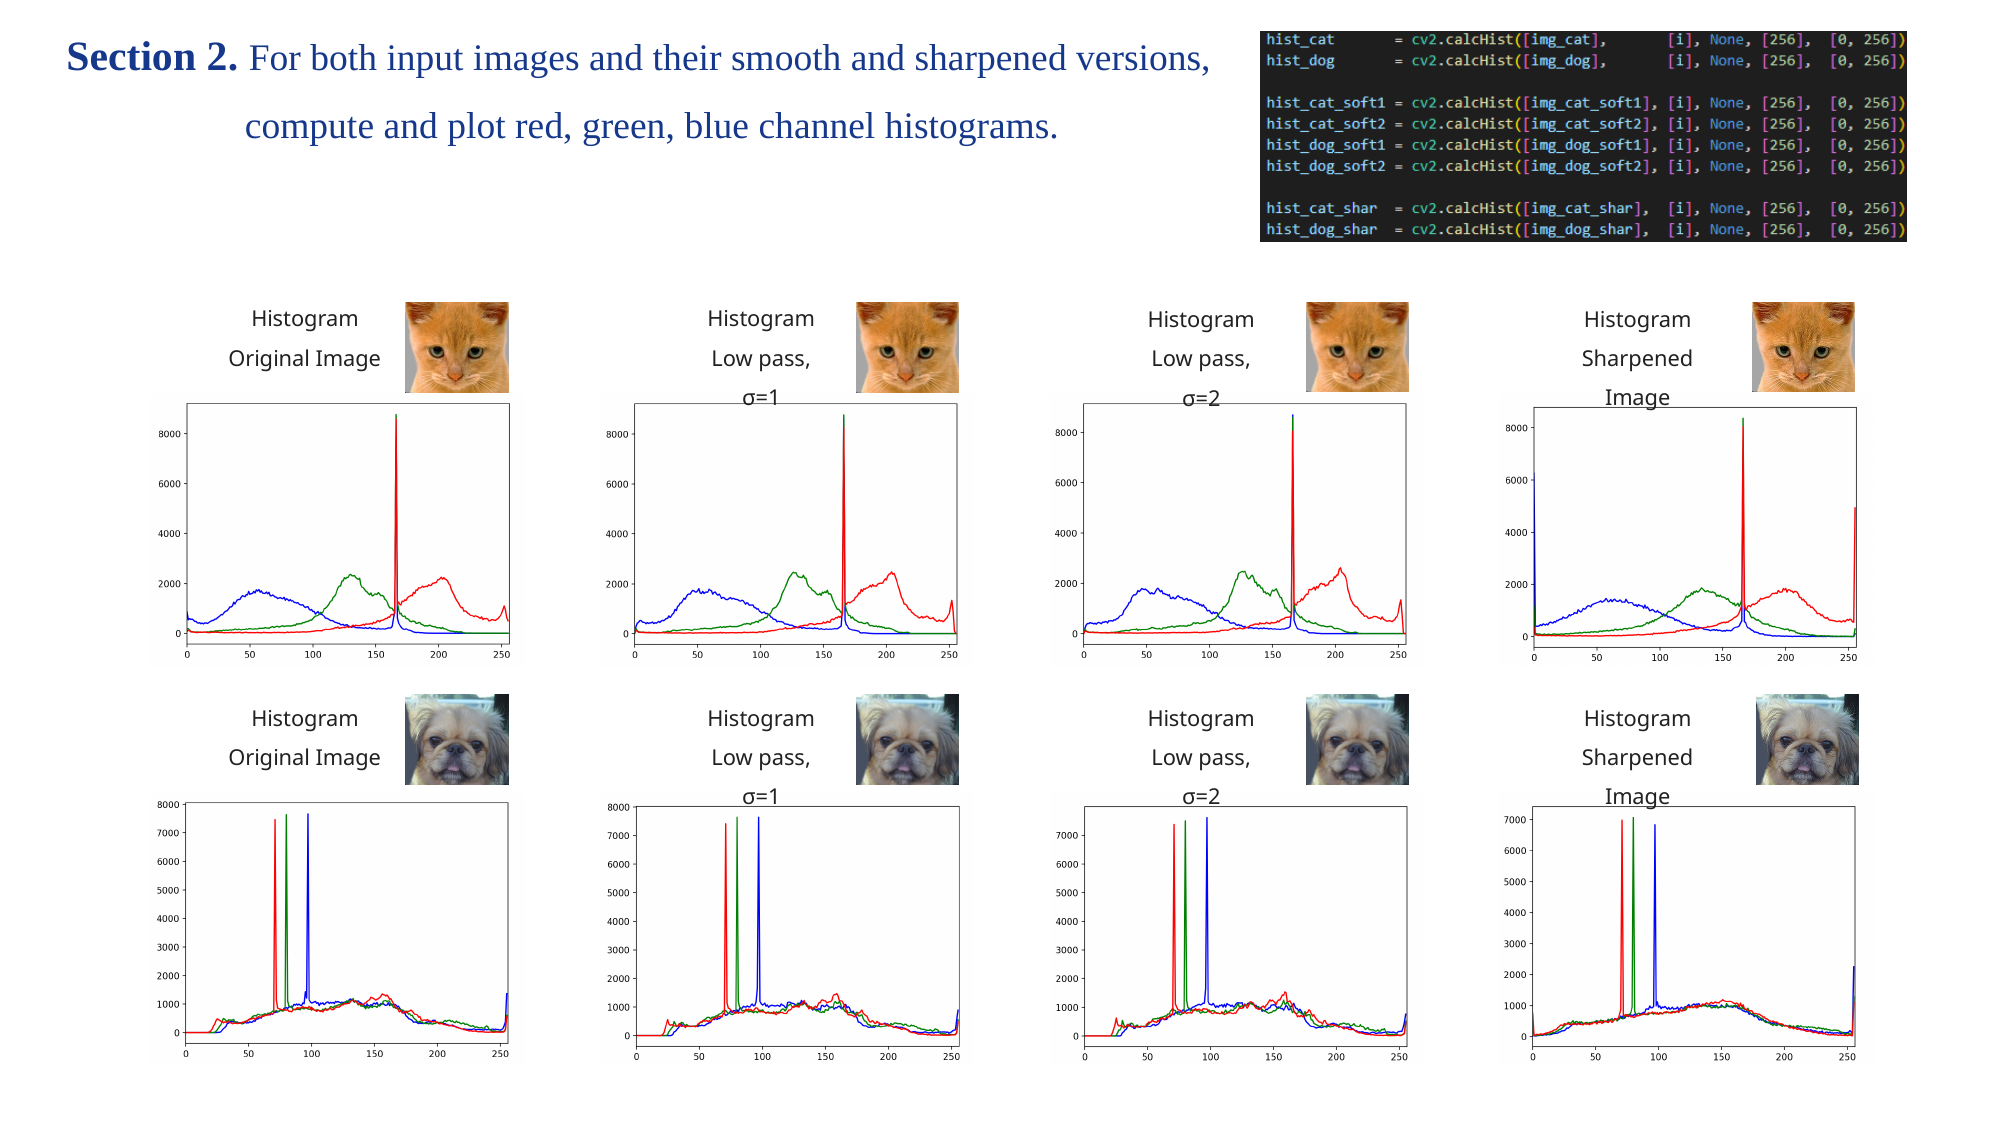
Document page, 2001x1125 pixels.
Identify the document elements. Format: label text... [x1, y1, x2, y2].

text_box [150, 284, 1874, 1065]
picture [1260, 31, 1907, 242]
text_box Section 2. For both input images and their smooth and sharpened versions, compute and plot red, green, blue channel histograms. [51, 0, 1252, 154]
